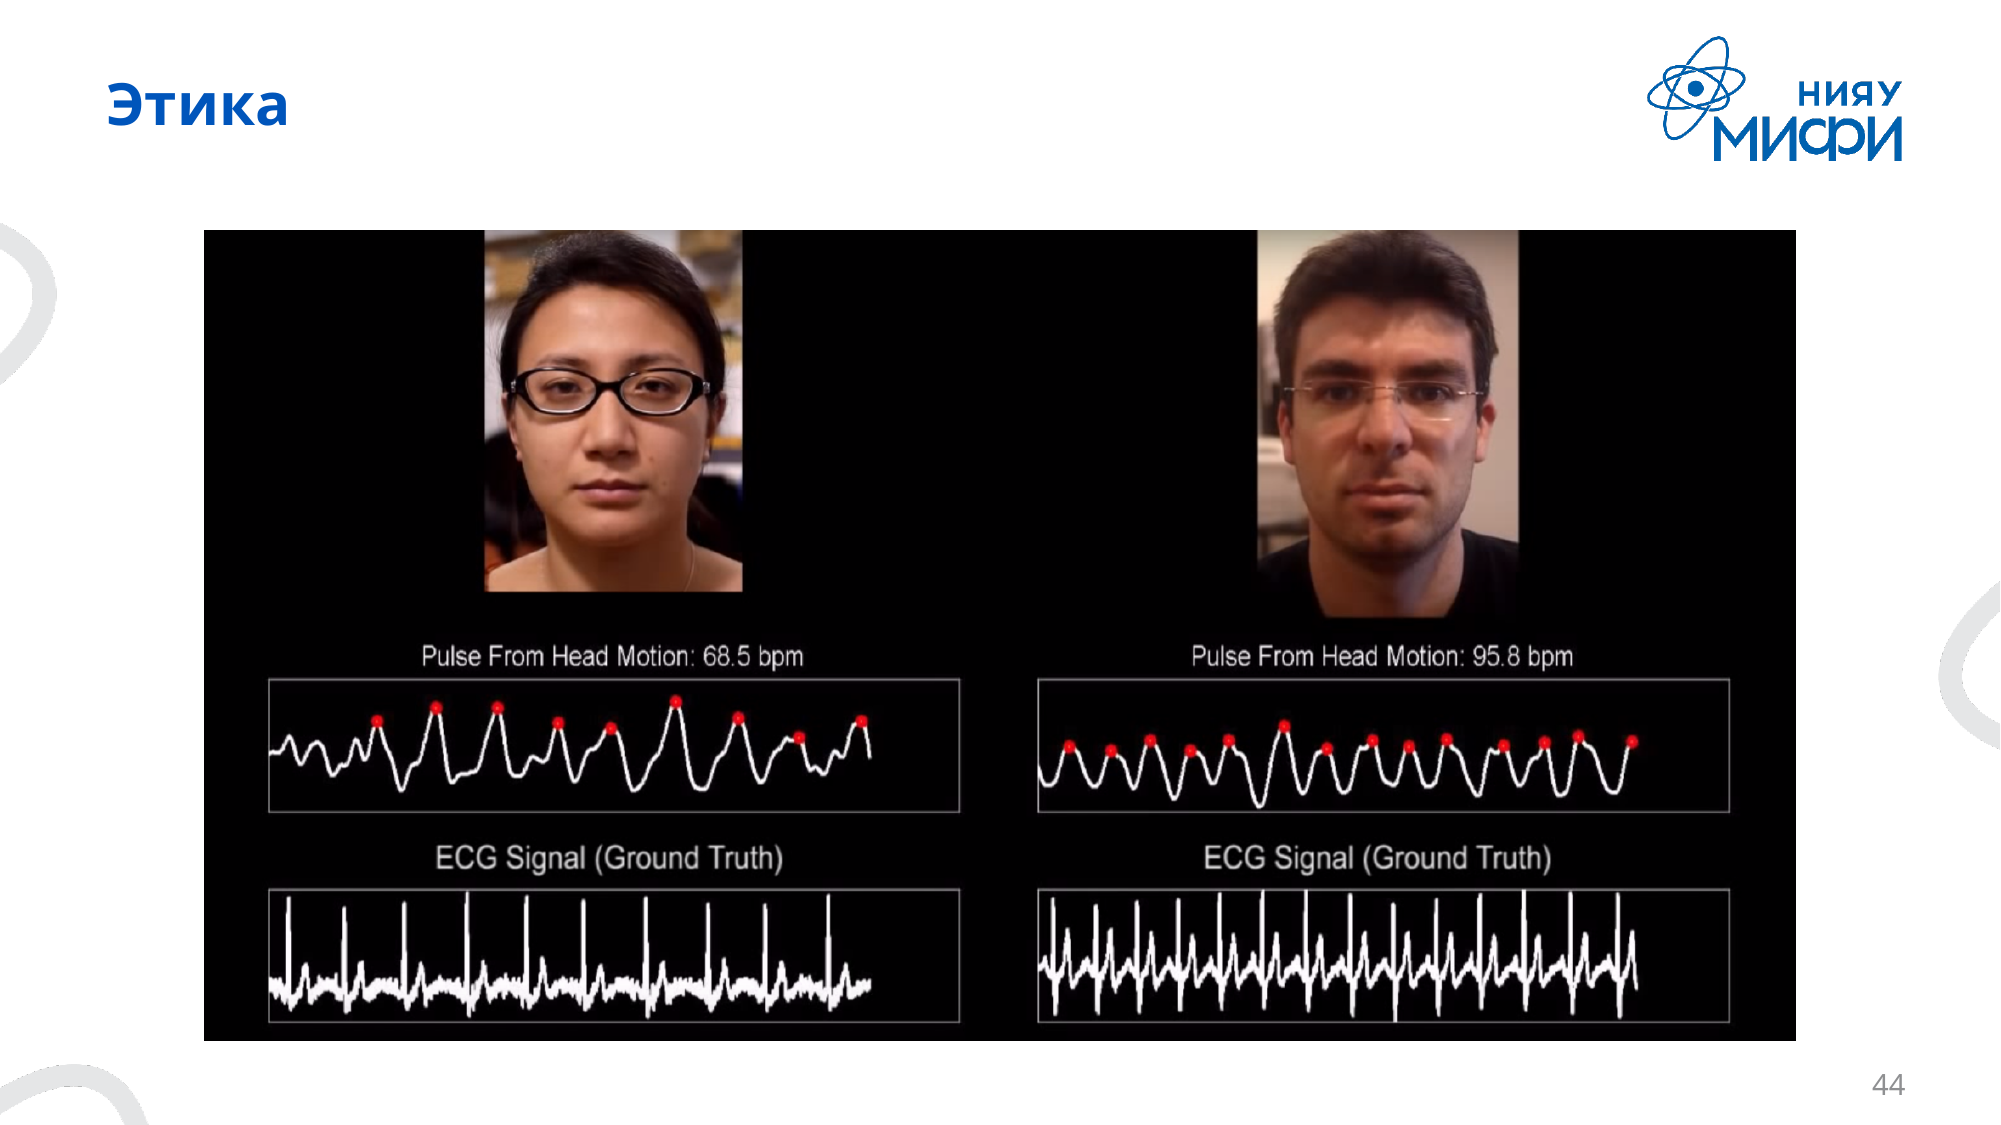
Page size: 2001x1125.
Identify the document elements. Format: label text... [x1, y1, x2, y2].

picture [0, 1032, 162, 1125]
picture [0, 208, 122, 456]
picture [1919, 554, 2001, 767]
picture [1637, 27, 1910, 173]
picture [204, 230, 1796, 1041]
title Этика [91, 58, 1601, 145]
